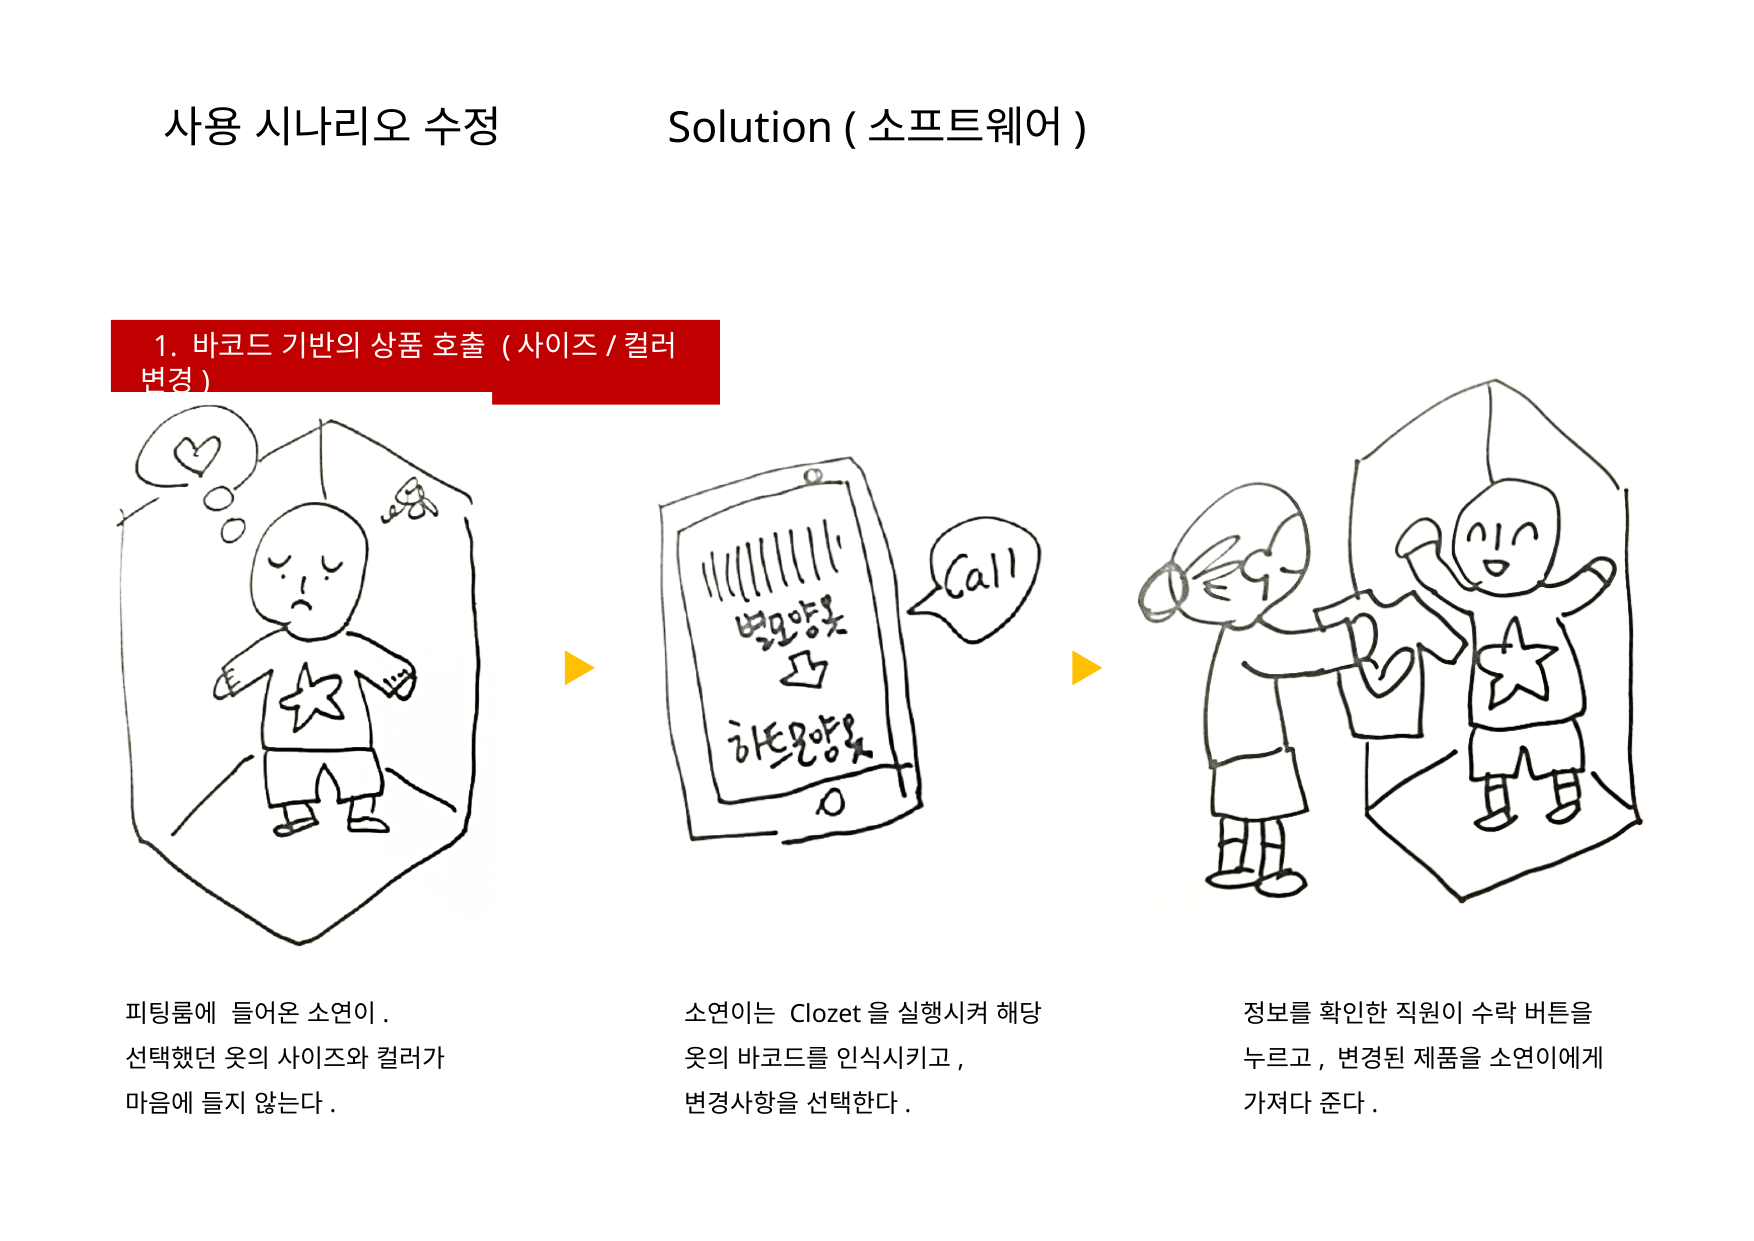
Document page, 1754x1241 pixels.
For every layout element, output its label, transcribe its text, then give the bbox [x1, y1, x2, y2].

text_box 피팅룸에 들어온 소연이. 선택했던 옷의 사이즈와 컬러가 마음에 들지 않는다. [110, 975, 532, 1125]
picture [95, 391, 493, 954]
text_box [1071, 648, 1105, 688]
text_box 1. 바코드 기반의 상품 호출 (사이즈/컬러 변경) [110, 319, 720, 405]
text_box 사용 시나리오 수정 [149, 92, 517, 159]
text_box Solution (소프트웨어) [517, 92, 1389, 159]
text_box 정보를 확인한 직원이 수락 버튼을 누르고, 변경된 제품을 소연이에게 가져다 준다. [1228, 975, 1650, 1125]
picture [643, 442, 1049, 859]
picture [1121, 365, 1656, 911]
text_box 소연이는 Clozet을 실행시켜 해당 옷의 바코드를 인식시키고, 변경사항을 선택한다. [669, 975, 1091, 1125]
text_box [563, 648, 597, 688]
